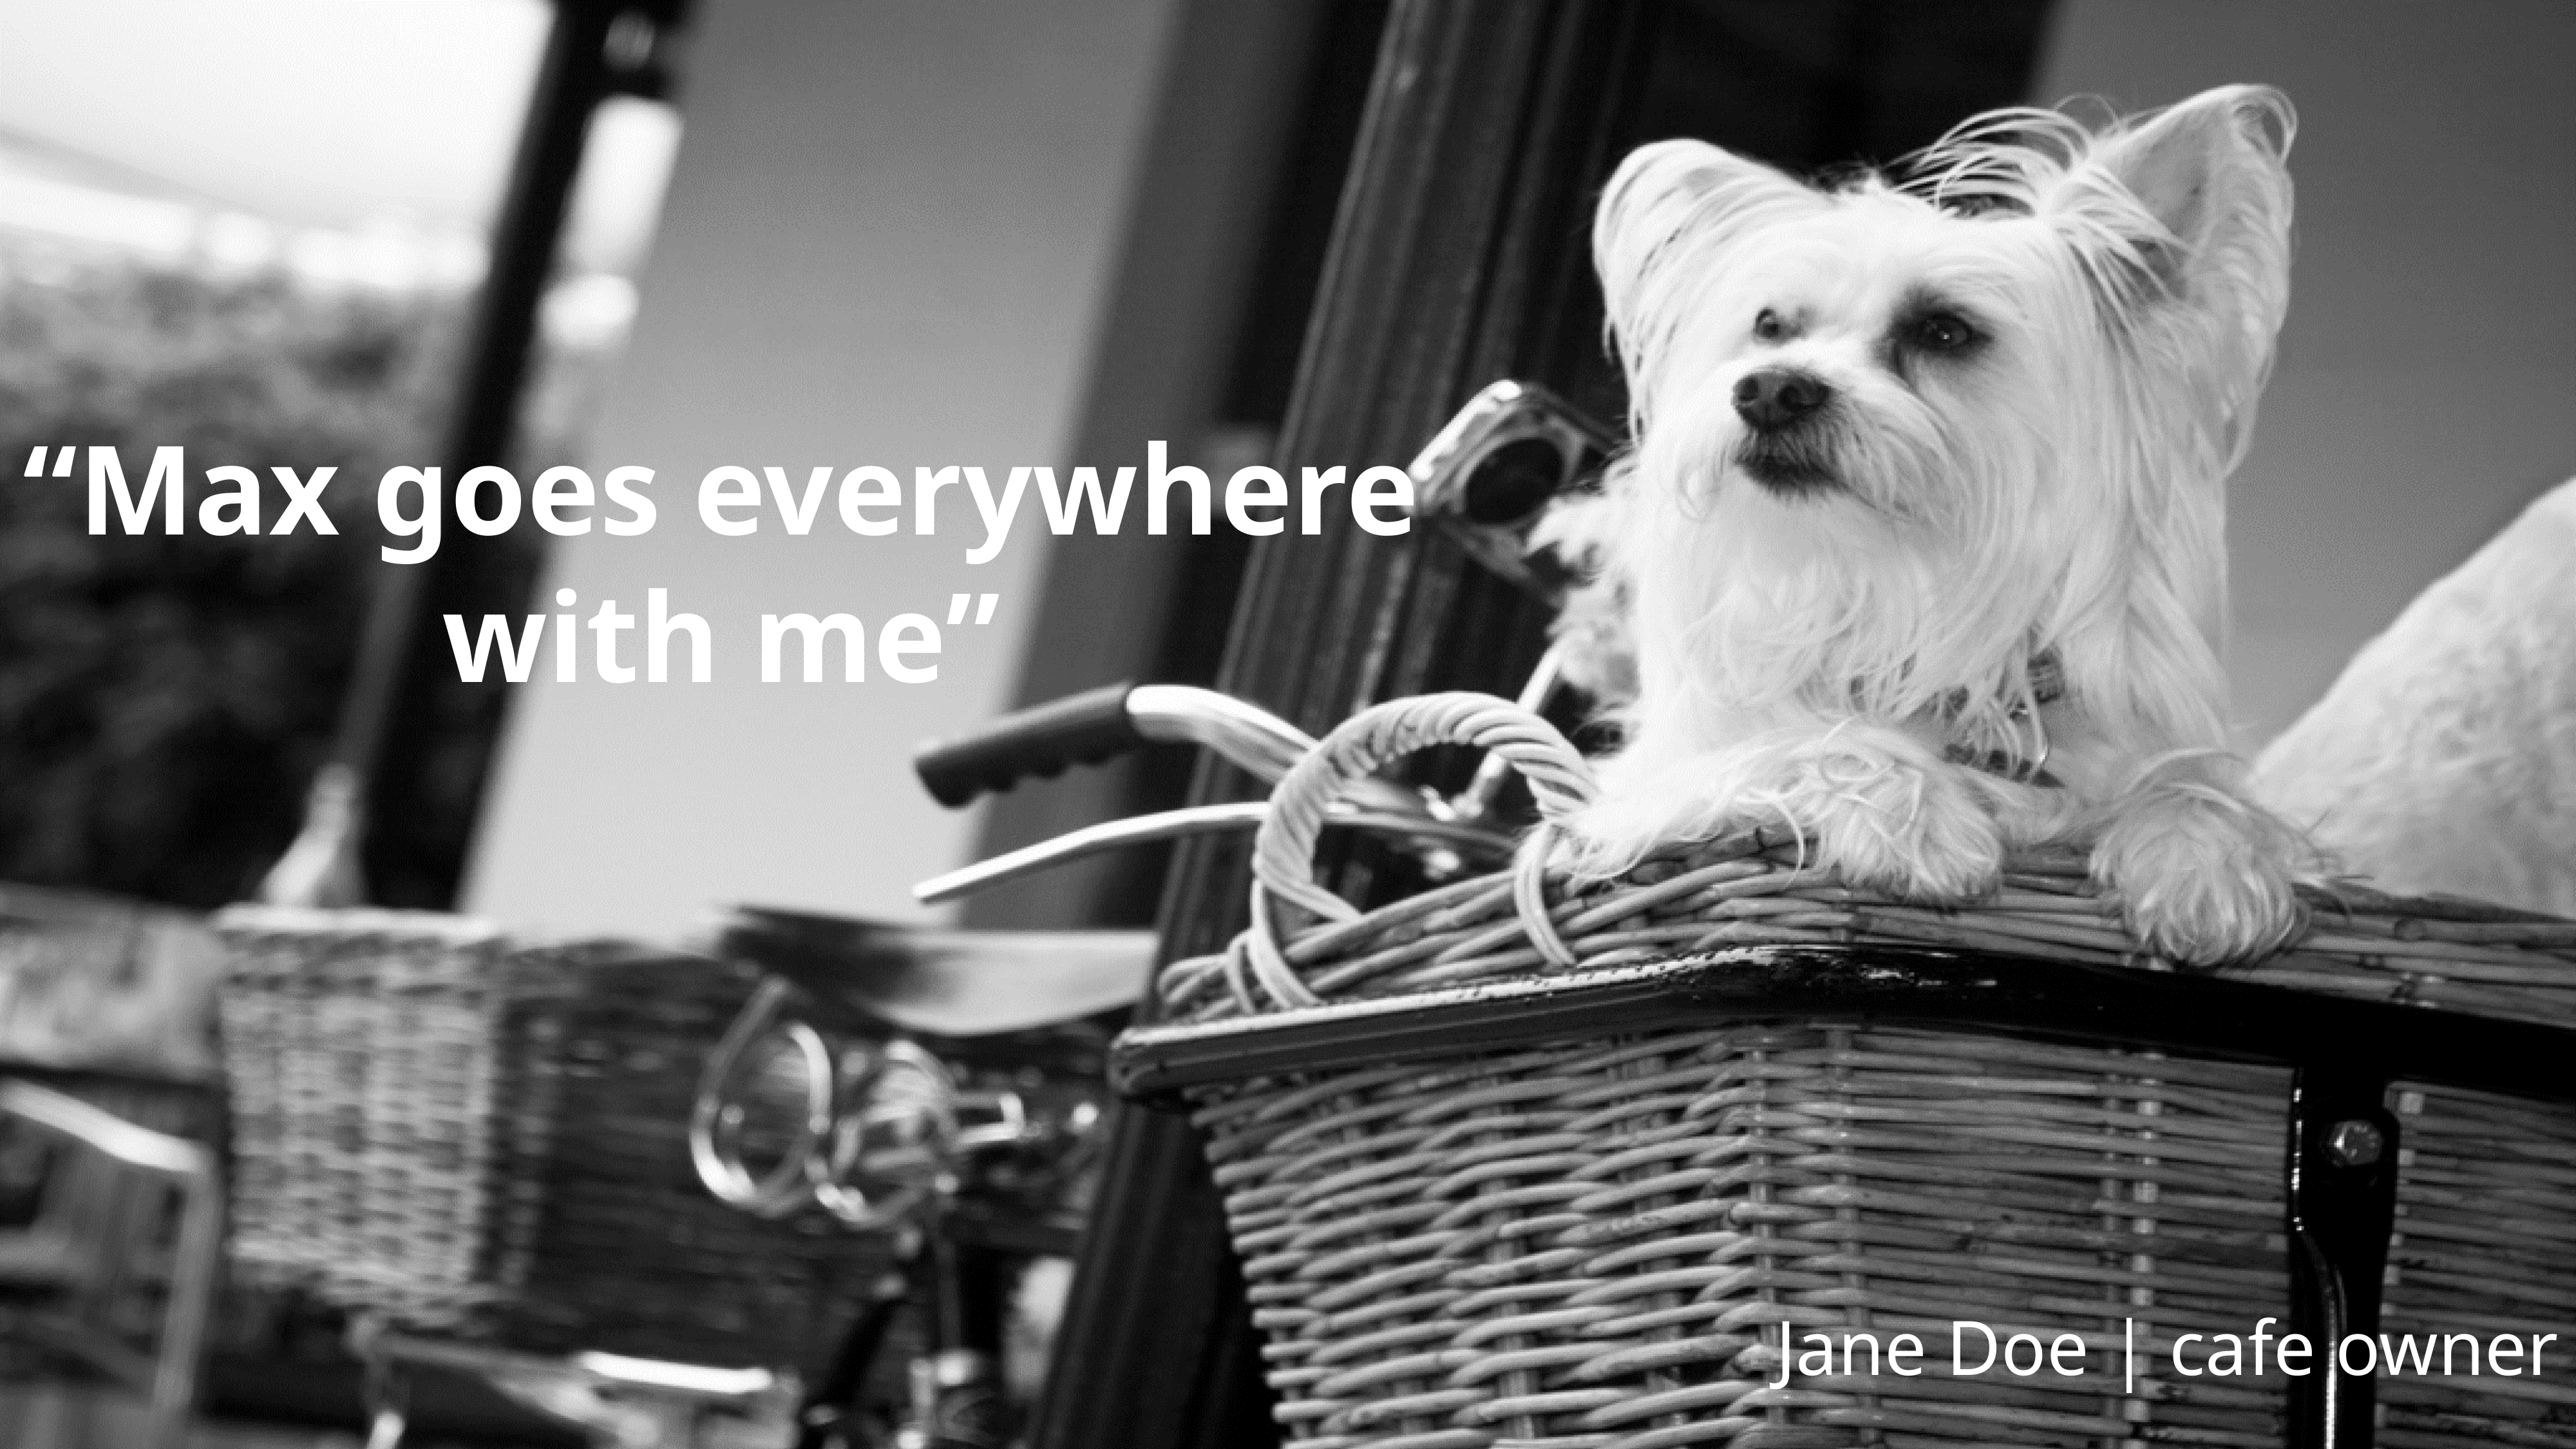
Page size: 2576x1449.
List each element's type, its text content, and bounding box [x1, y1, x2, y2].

text_box Jane Doe | cafe owner [1766, 1294, 2568, 1395]
picture [0, 0, 2576, 1449]
text_box “Max goes everywhere with me” [0, 404, 1471, 714]
